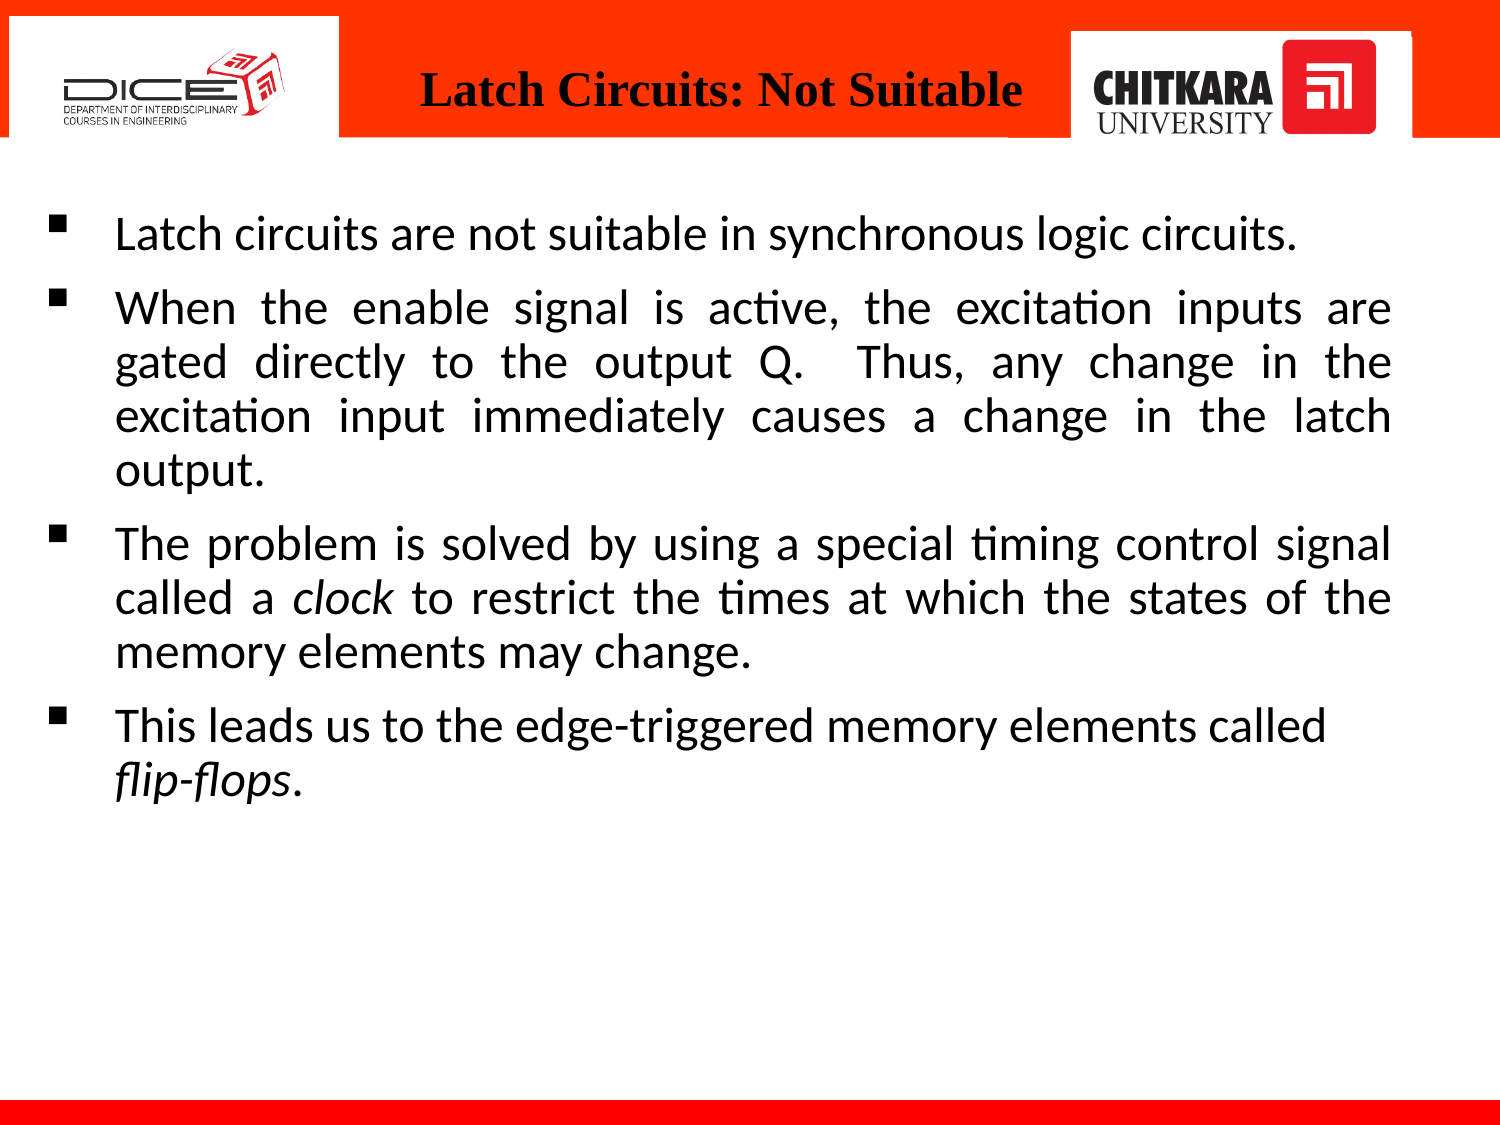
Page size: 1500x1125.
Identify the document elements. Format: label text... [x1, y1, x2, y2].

text_box Latch circuits are not suitable in synchronous logic circuits. When the enable signal is active, the excitation inputs are gated directly to the output Q. Thus, any change in the excitation input immediately causes a change in the latch output. The problem is solved by using a special timing control signal called a clock to restrict the times at which the states of the memory elements may change. This leads us to the edge-triggered memory elements called flip-flops. [24, 199, 1408, 963]
title [0, 0, 900, 150]
picture [1074, 37, 1391, 138]
picture [8, 16, 339, 156]
text_box Latch Circuits: Not Suitable [404, 23, 1041, 149]
